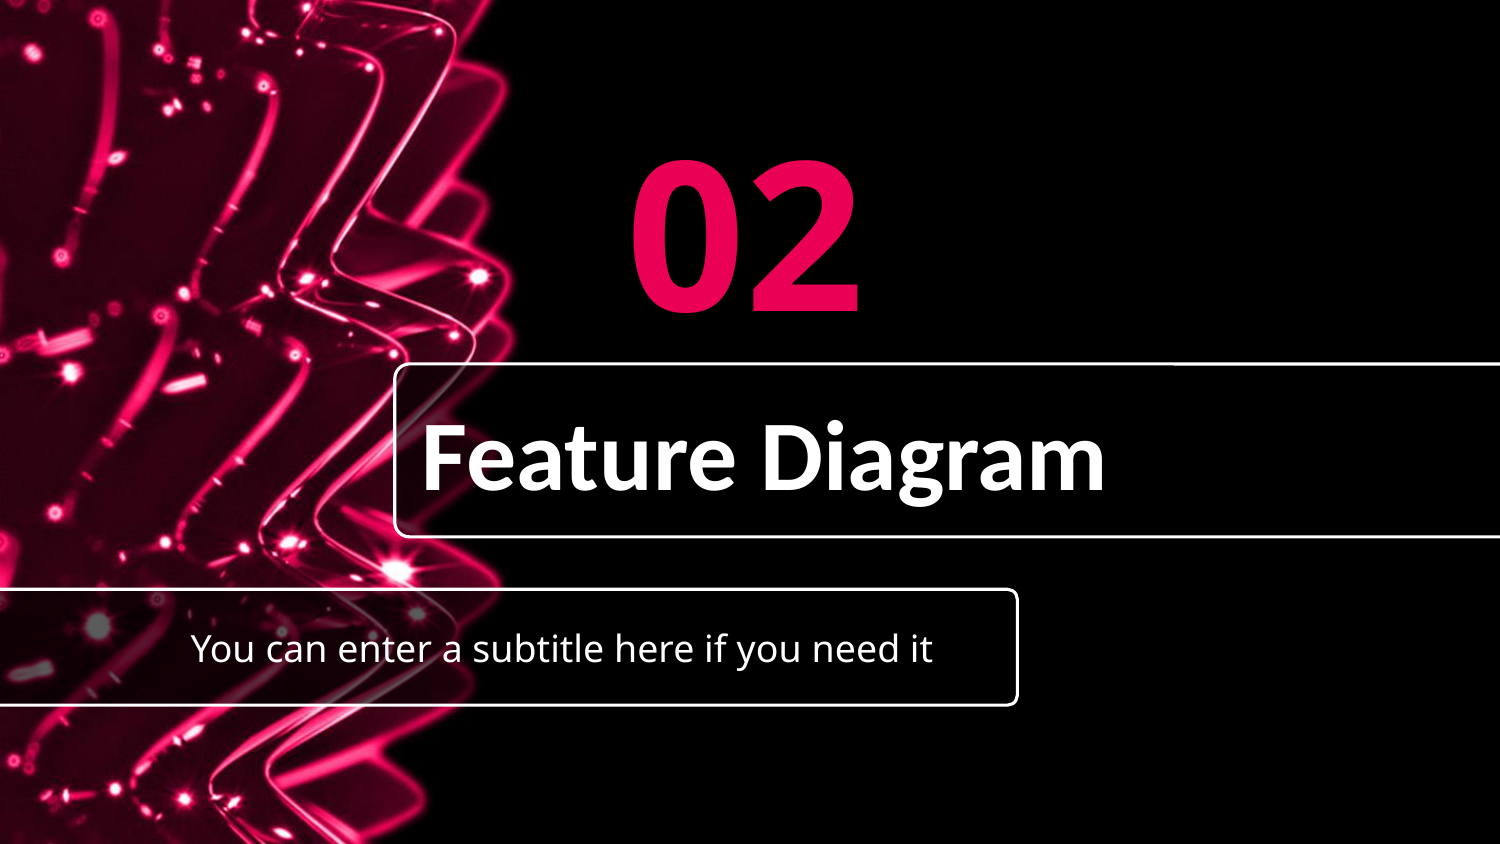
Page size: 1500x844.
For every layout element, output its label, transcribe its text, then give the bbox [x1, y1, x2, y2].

picture [0, 0, 1500, 844]
title Feature Diagram [406, 377, 1492, 525]
subtitle You can enter a subtitle here if you need it [116, 599, 1008, 695]
text_box [0, 589, 1018, 706]
title 02 [545, 116, 947, 340]
text_box [394, 363, 1500, 537]
